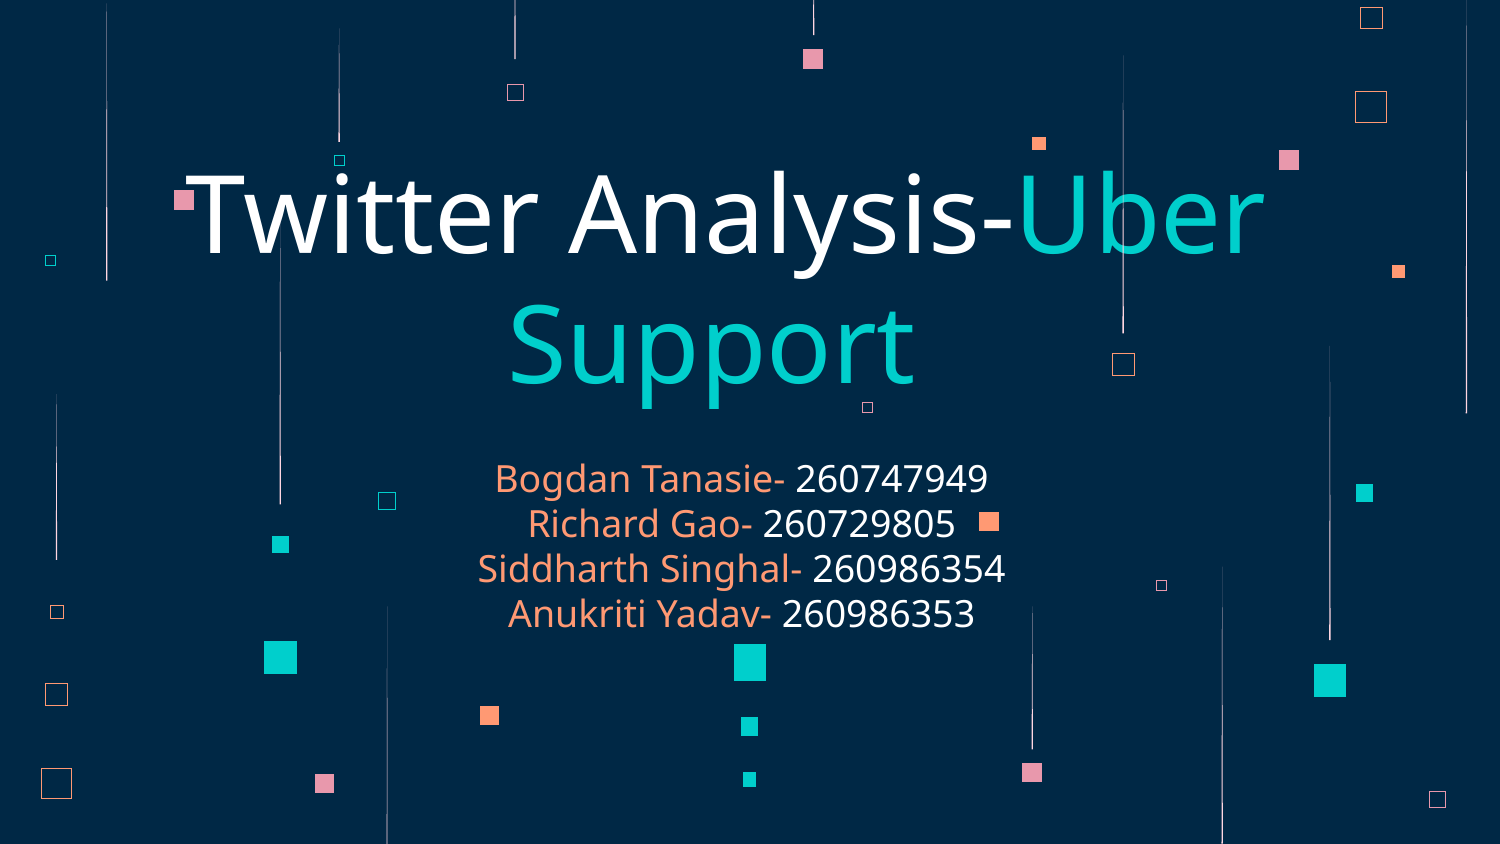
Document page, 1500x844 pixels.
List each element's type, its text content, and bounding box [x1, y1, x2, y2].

text_box [479, 705, 500, 726]
text_box [979, 511, 999, 532]
text_box [1032, 137, 1046, 151]
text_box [263, 209, 297, 675]
subtitle Bogdan Tanasie- 260747949 Richard Gao- 260729805 Siddharth Singhal- 260986354 Anukriti Yadav- 260986353 [404, 439, 1080, 700]
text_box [1022, 606, 1043, 783]
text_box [733, 644, 767, 787]
text_box [314, 773, 335, 794]
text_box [1111, 55, 1135, 376]
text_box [1313, 345, 1347, 698]
title Twitter Analysis-Uber Support [105, 83, 1347, 420]
